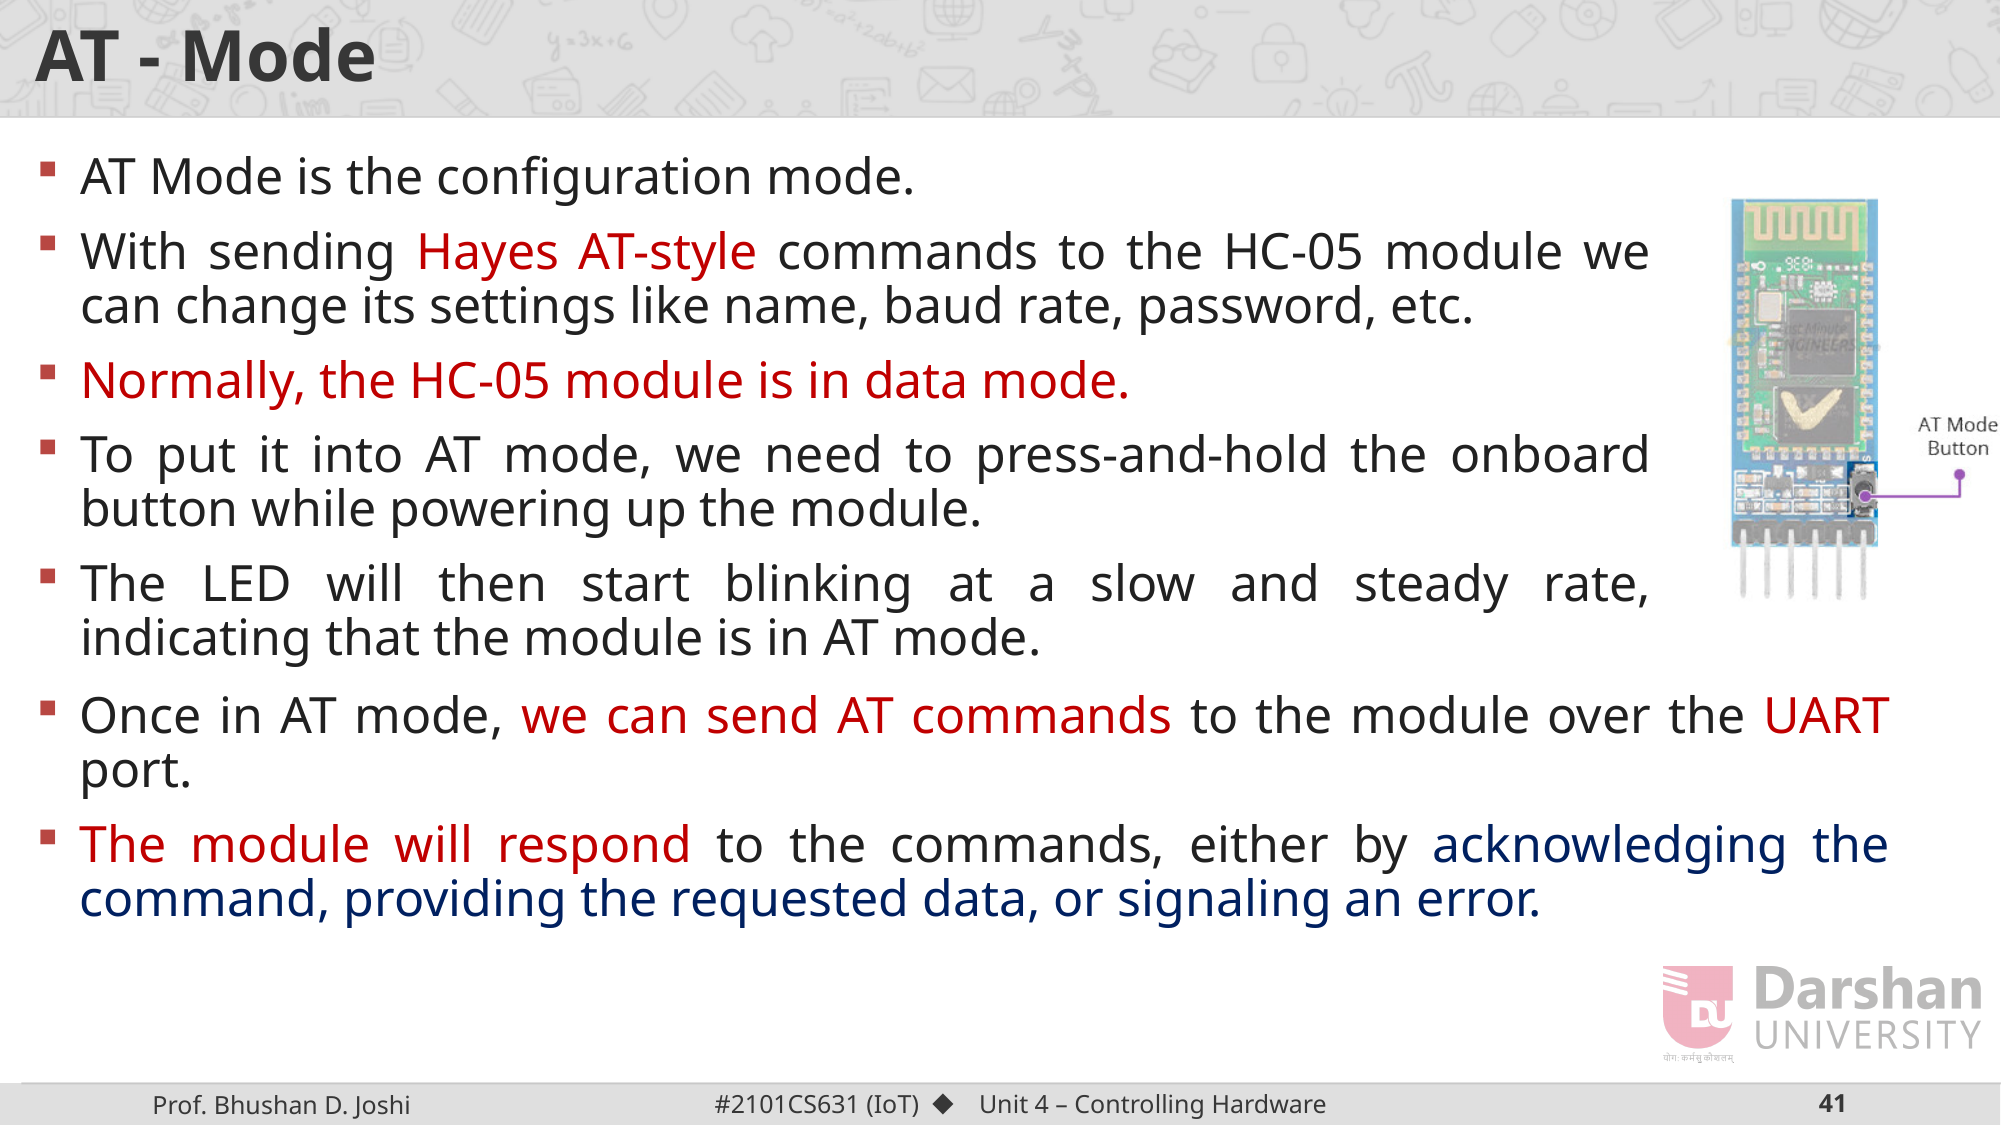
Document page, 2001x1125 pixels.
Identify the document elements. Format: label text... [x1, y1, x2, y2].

list AT Mode is the configuration mode. With sending Hayes AT-style commands to the HC-05 module we can change its settings like name, baud rate, password, etc. Normally, the HC-05 module is in data mode. To put it into AT mode, we need to press-and-hold the onboard button while powering up the module. The LED will then start blinking at a slow and steady rate, indicating that the module is in AT mode. [21, 143, 1667, 682]
picture [1609, 197, 2000, 603]
text_box Once in AT mode, we can send AT commands to the module over the UART port. The module will respond to the commands, either by acknowledging the command, providing the requested data, or signaling an error. [21, 682, 1905, 935]
title AT - Mode [0, 0, 2000, 117]
